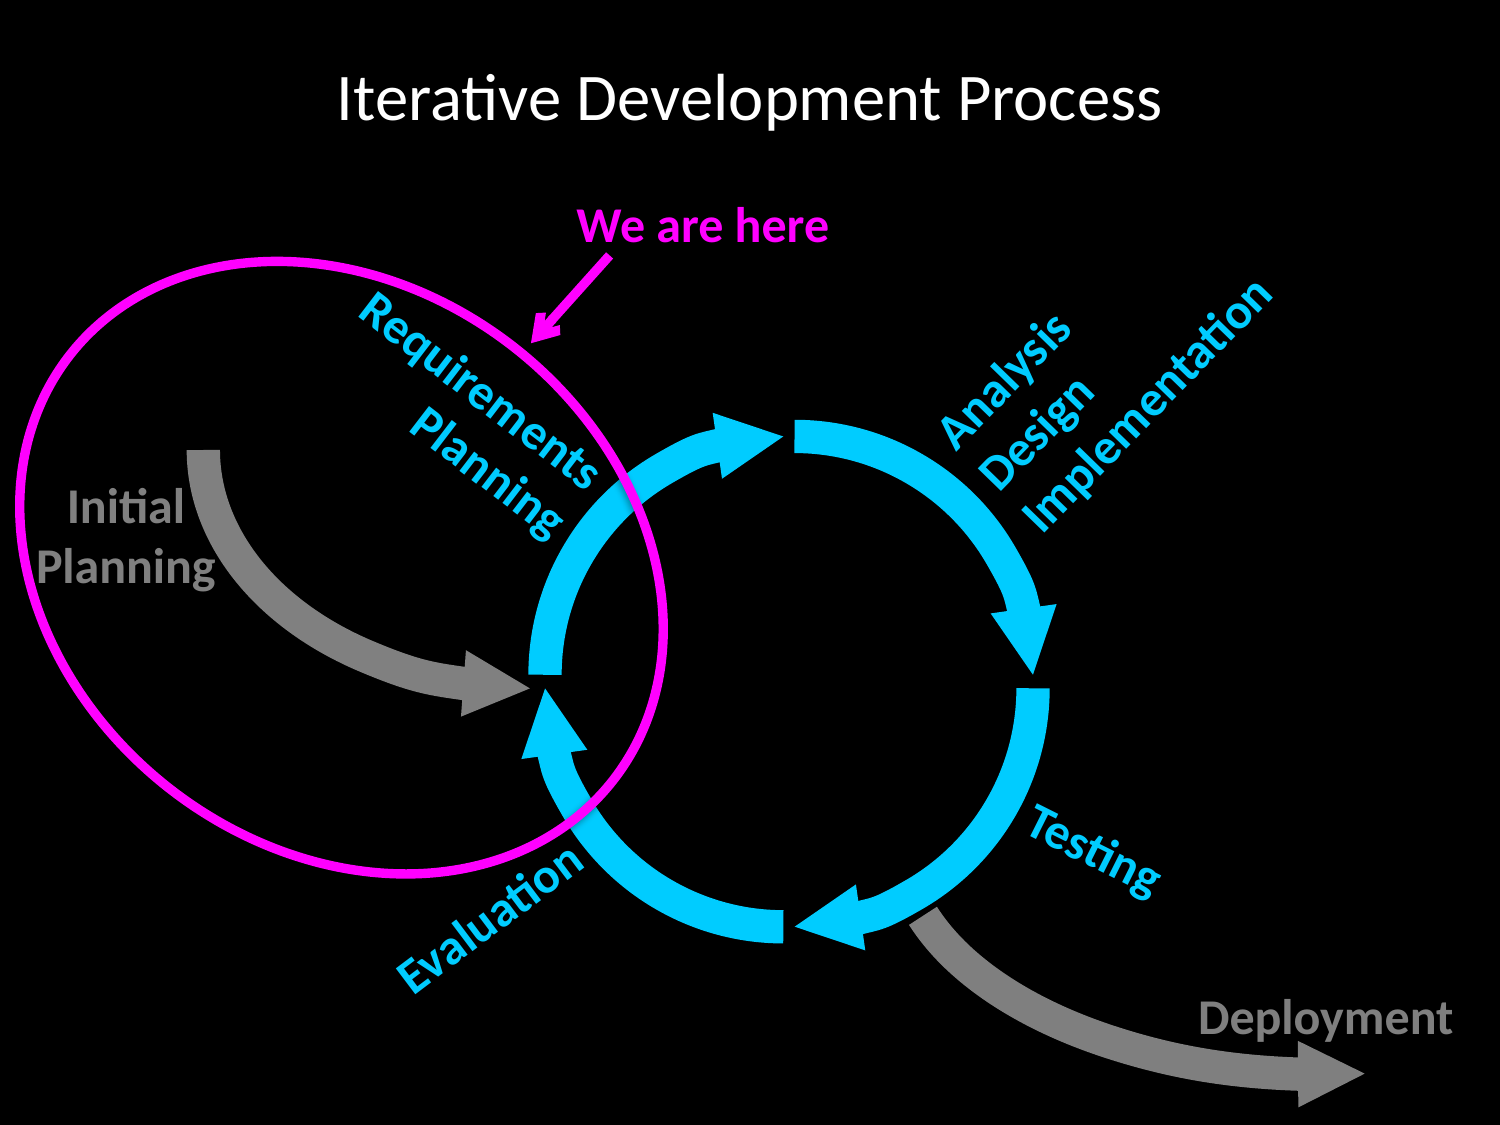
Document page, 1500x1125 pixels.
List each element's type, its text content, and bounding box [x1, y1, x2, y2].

title Iterative Development Process [75, 0, 1425, 174]
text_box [0, 184, 848, 848]
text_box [19, 175, 1500, 1075]
